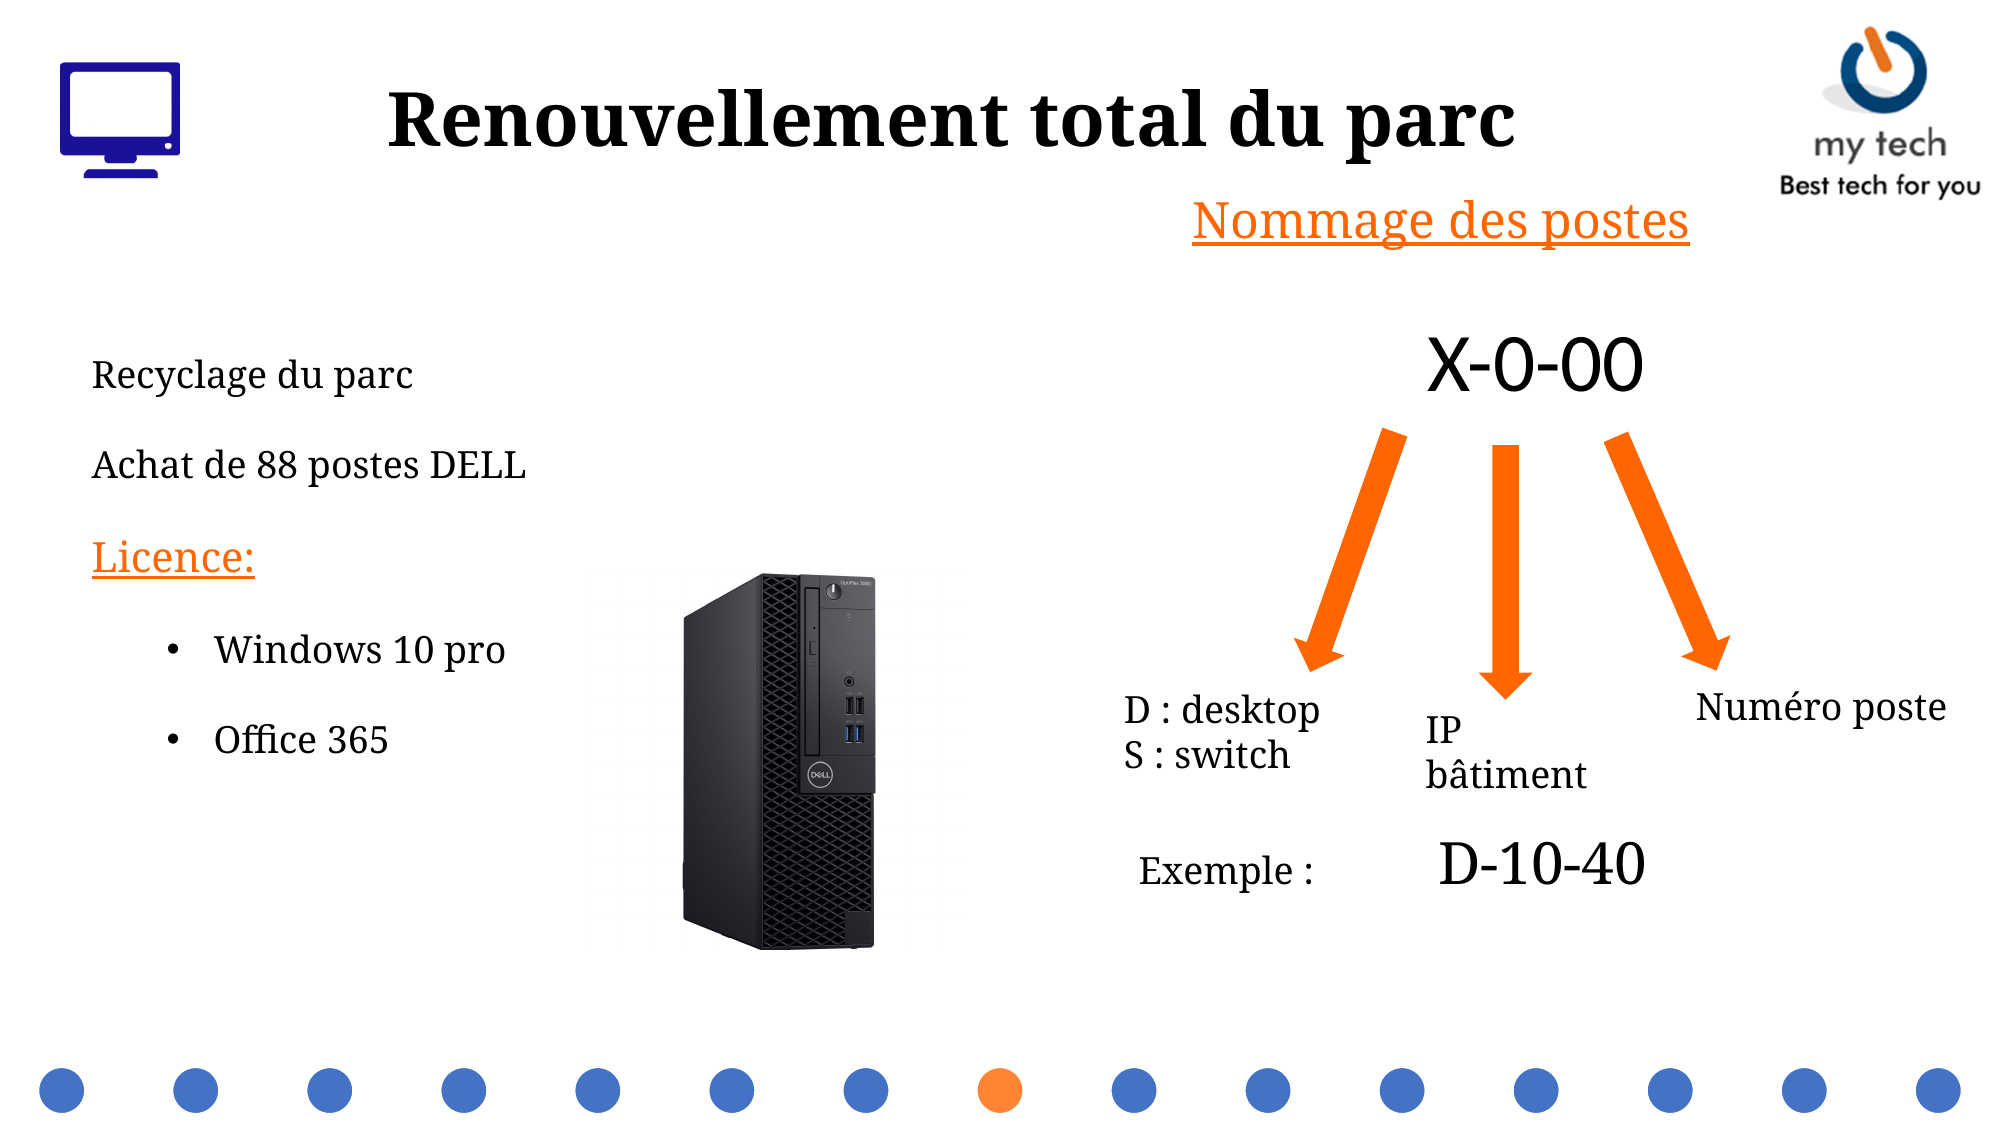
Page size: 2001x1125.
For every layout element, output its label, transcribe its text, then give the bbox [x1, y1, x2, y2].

picture [0, 0, 240, 240]
text_box Numéro poste [1680, 675, 1990, 736]
text_box [1293, 427, 1408, 673]
text_box Renouvellement total du parc [240, 63, 1673, 169]
text_box [1603, 431, 1731, 671]
text_box Recyclage du parc Achat de 88 postes DELL Licence: Windows 10 pro Office 365 [76, 343, 1146, 855]
picture [590, 573, 968, 855]
text_box Nommage des postes X-0-00 [1177, 181, 1877, 416]
text_box D : desktop S : switch [1109, 678, 1418, 784]
text_box [1478, 445, 1533, 698]
text_box IP bâtiment [1410, 698, 1644, 803]
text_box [0, 855, 2000, 1125]
picture [1760, 0, 2000, 213]
text_box Exemple : D-10-40 [1123, 819, 1952, 855]
